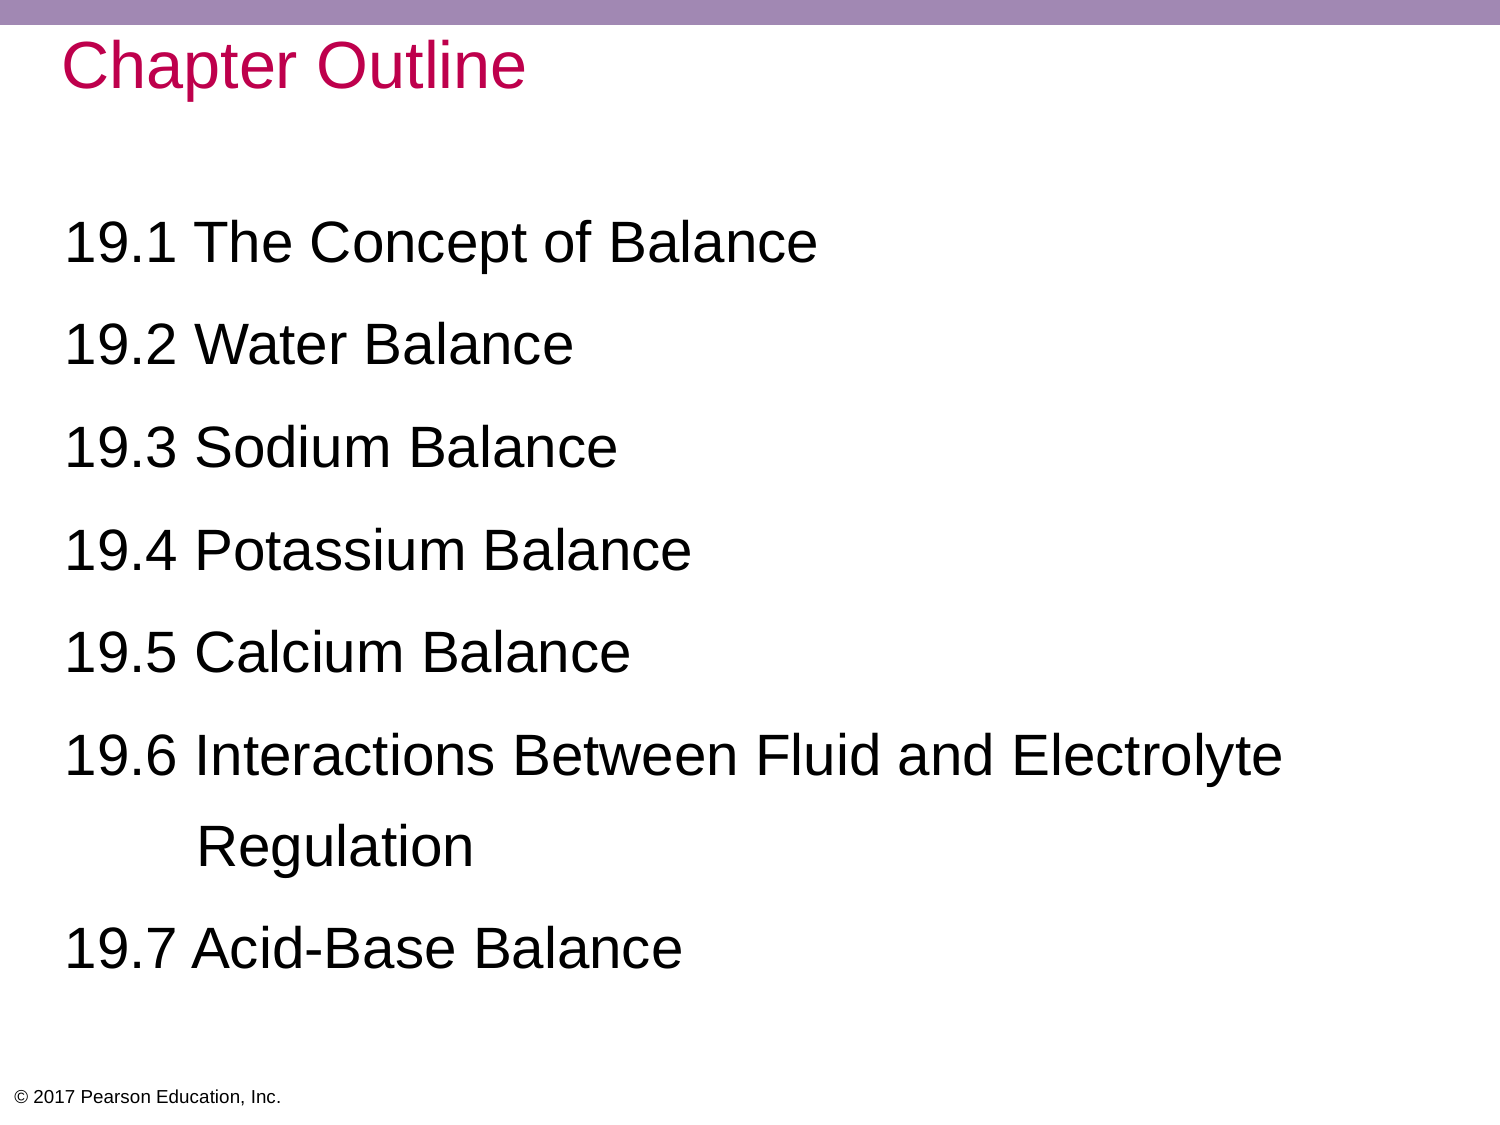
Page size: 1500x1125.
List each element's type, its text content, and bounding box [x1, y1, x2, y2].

list 19.1 The Concept of Balance 19.2 Water Balance 19.3 Sodium Balance 19.4 Potassium Balance 19.5 Calcium Balance 19.6 Interactions Between Fluid and Electrolyte Regulation 19.7 Acid-Base Balance [49, 175, 1450, 1038]
title Chapter Outline [46, 14, 1500, 111]
